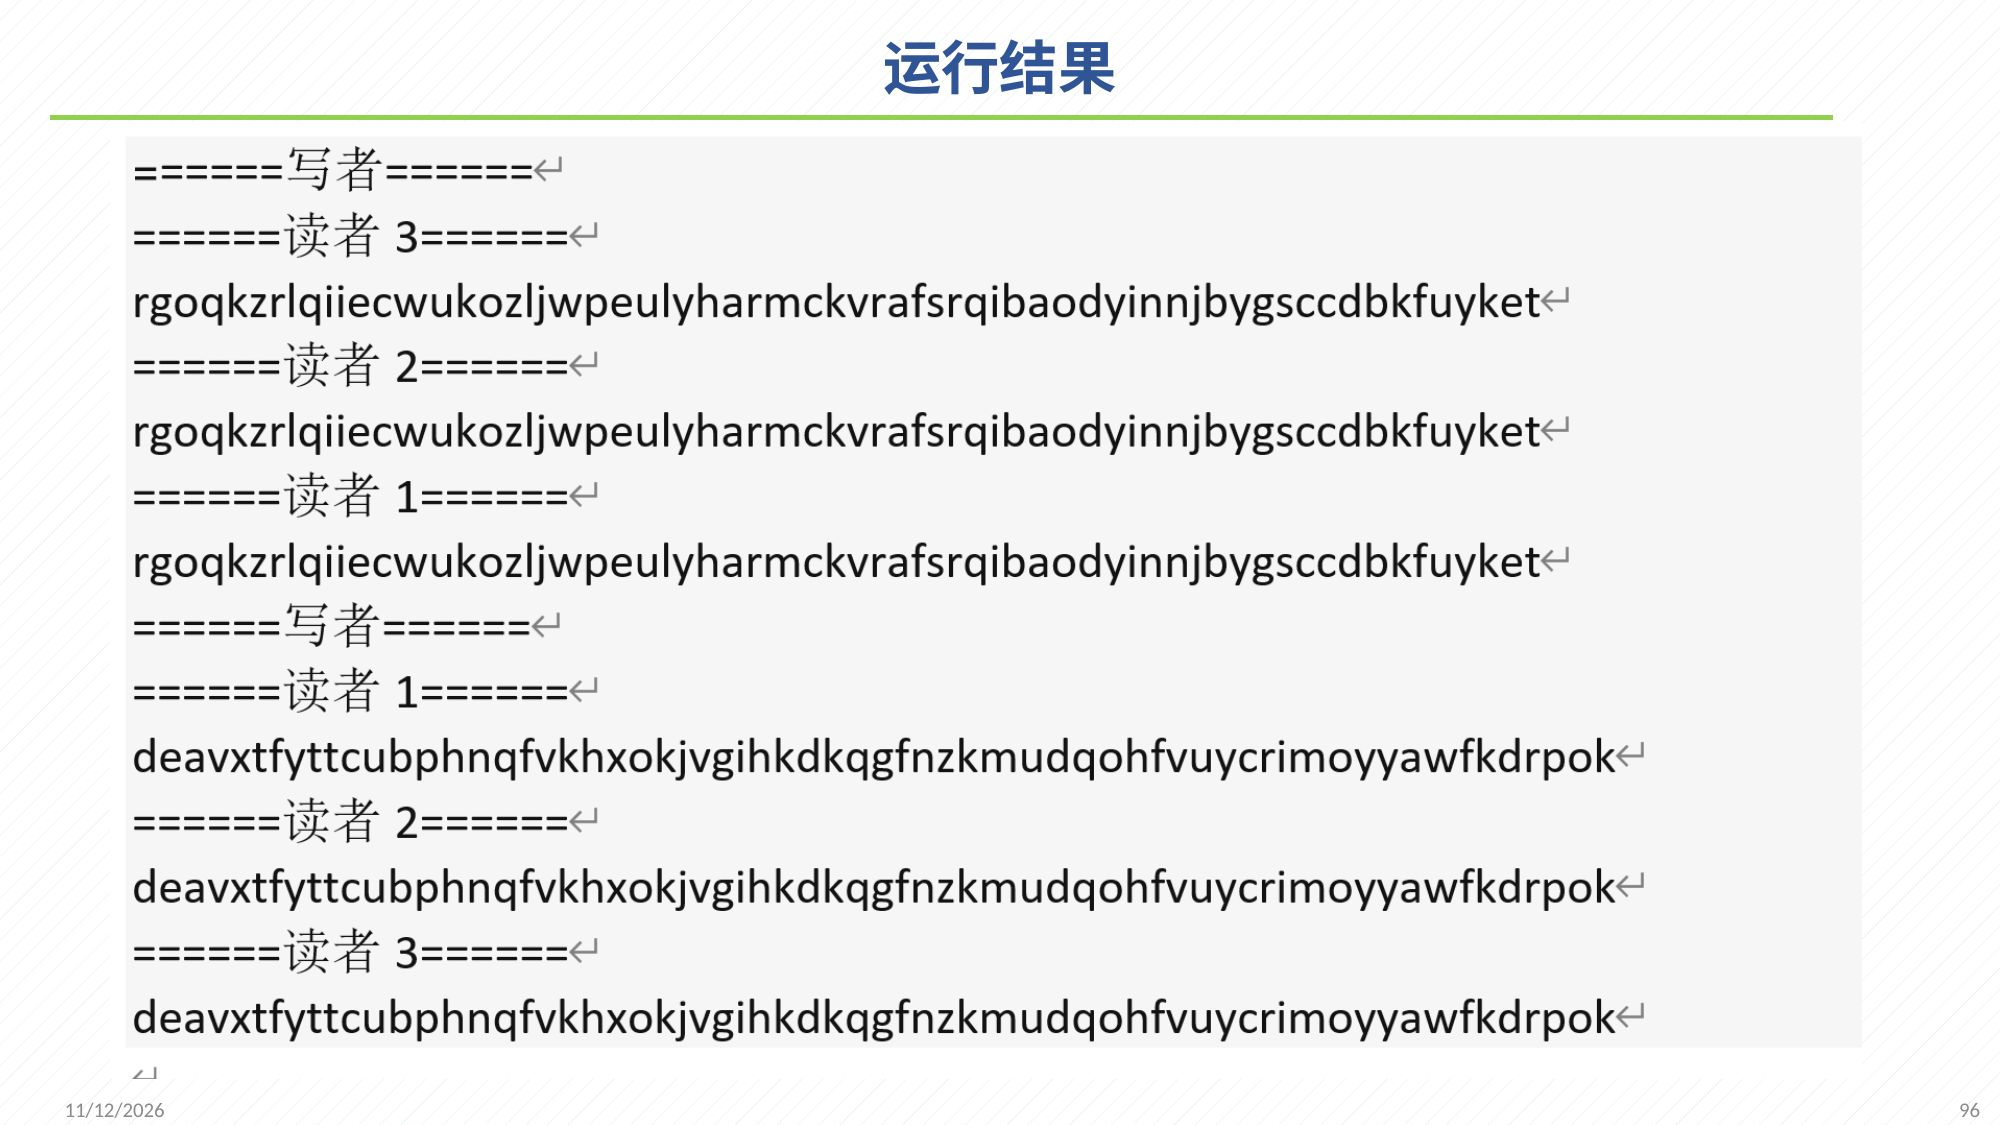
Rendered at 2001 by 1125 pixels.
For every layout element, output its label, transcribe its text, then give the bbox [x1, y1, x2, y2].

slide_number 96 [1545, 1079, 1996, 1125]
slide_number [49, 1079, 500, 1125]
title 运行结果 [50, 13, 1949, 129]
picture [110, 121, 1862, 1080]
